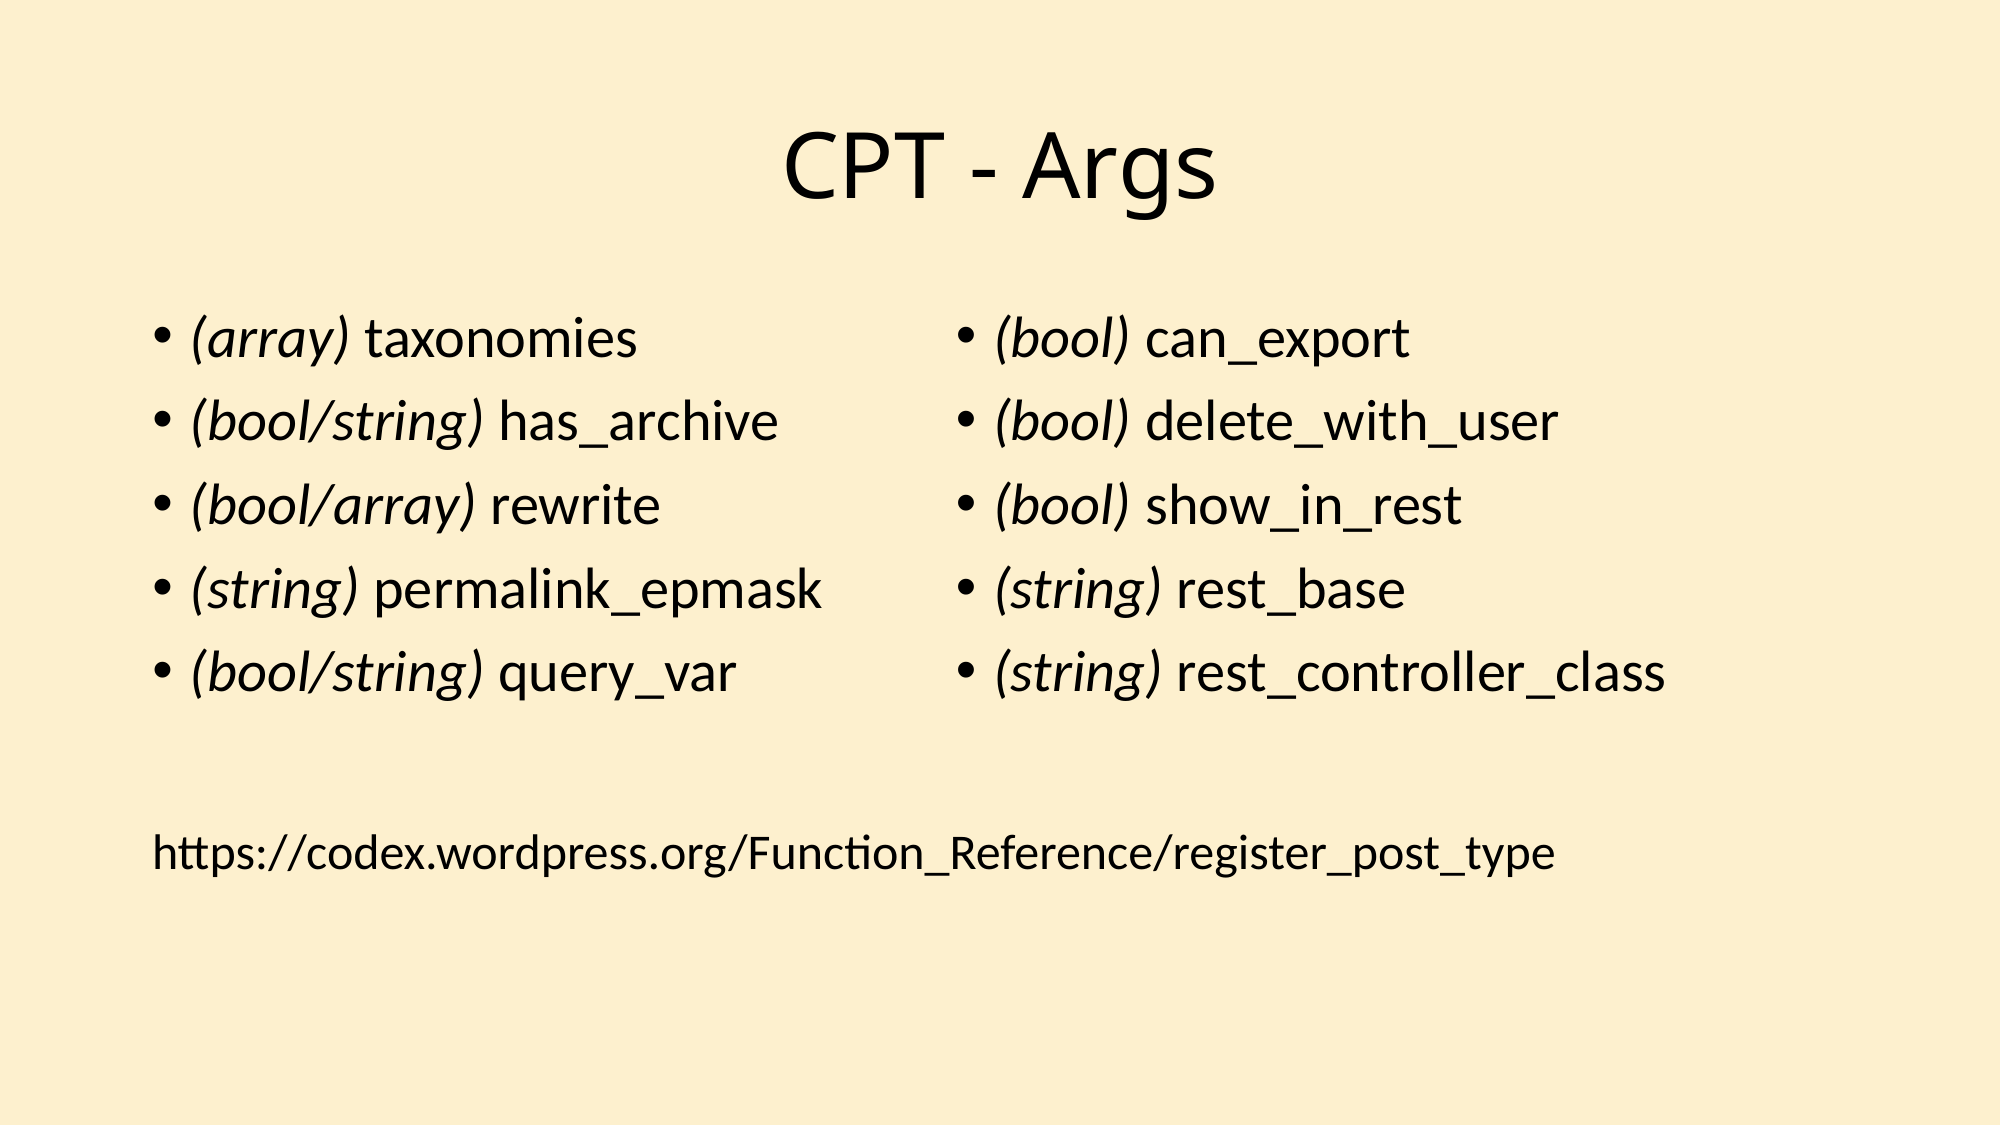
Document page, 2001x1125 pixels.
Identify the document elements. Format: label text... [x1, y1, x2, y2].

title CPT - Args [137, 59, 1863, 278]
text_box https://codex.wordpress.org/Function_Reference/register_post_type [137, 811, 1863, 887]
list (array) taxonomies (bool/string) has_archive (bool/array) rewrite (string) permalink_epmask (bool/string) query_var (bool) can_export (bool) delete_with_user (bool) show_in_rest (string) rest_base (string) rest_controller_class [137, 299, 1775, 790]
